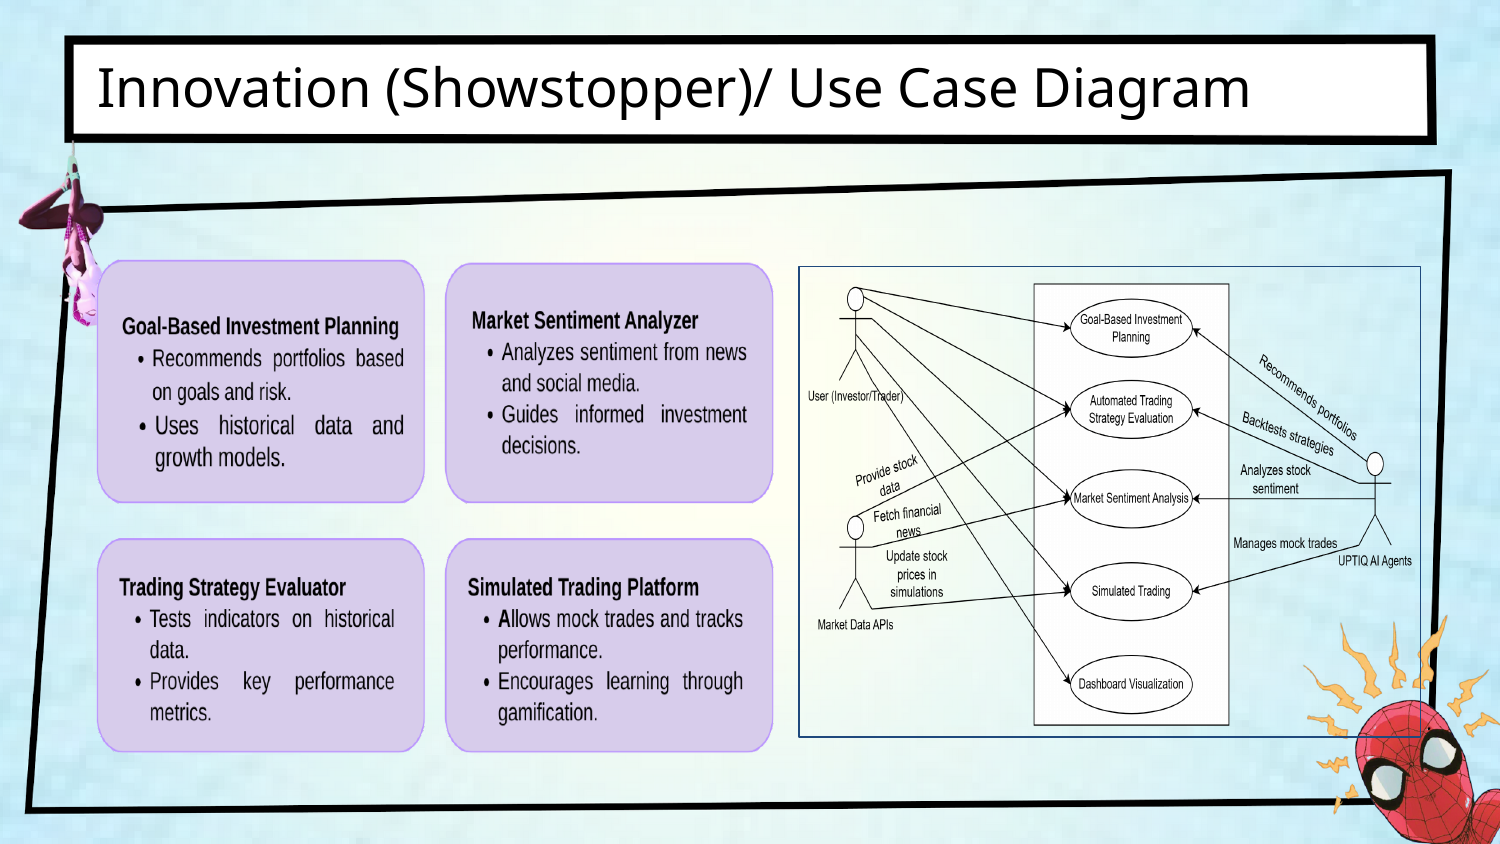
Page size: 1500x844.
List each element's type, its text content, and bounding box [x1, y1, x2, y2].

text_box Innovation (Showstopper)/ Use Case Diagram [82, 38, 1408, 107]
text_box [0, 0, 1500, 844]
picture [799, 266, 1420, 737]
picture [85, 247, 778, 756]
